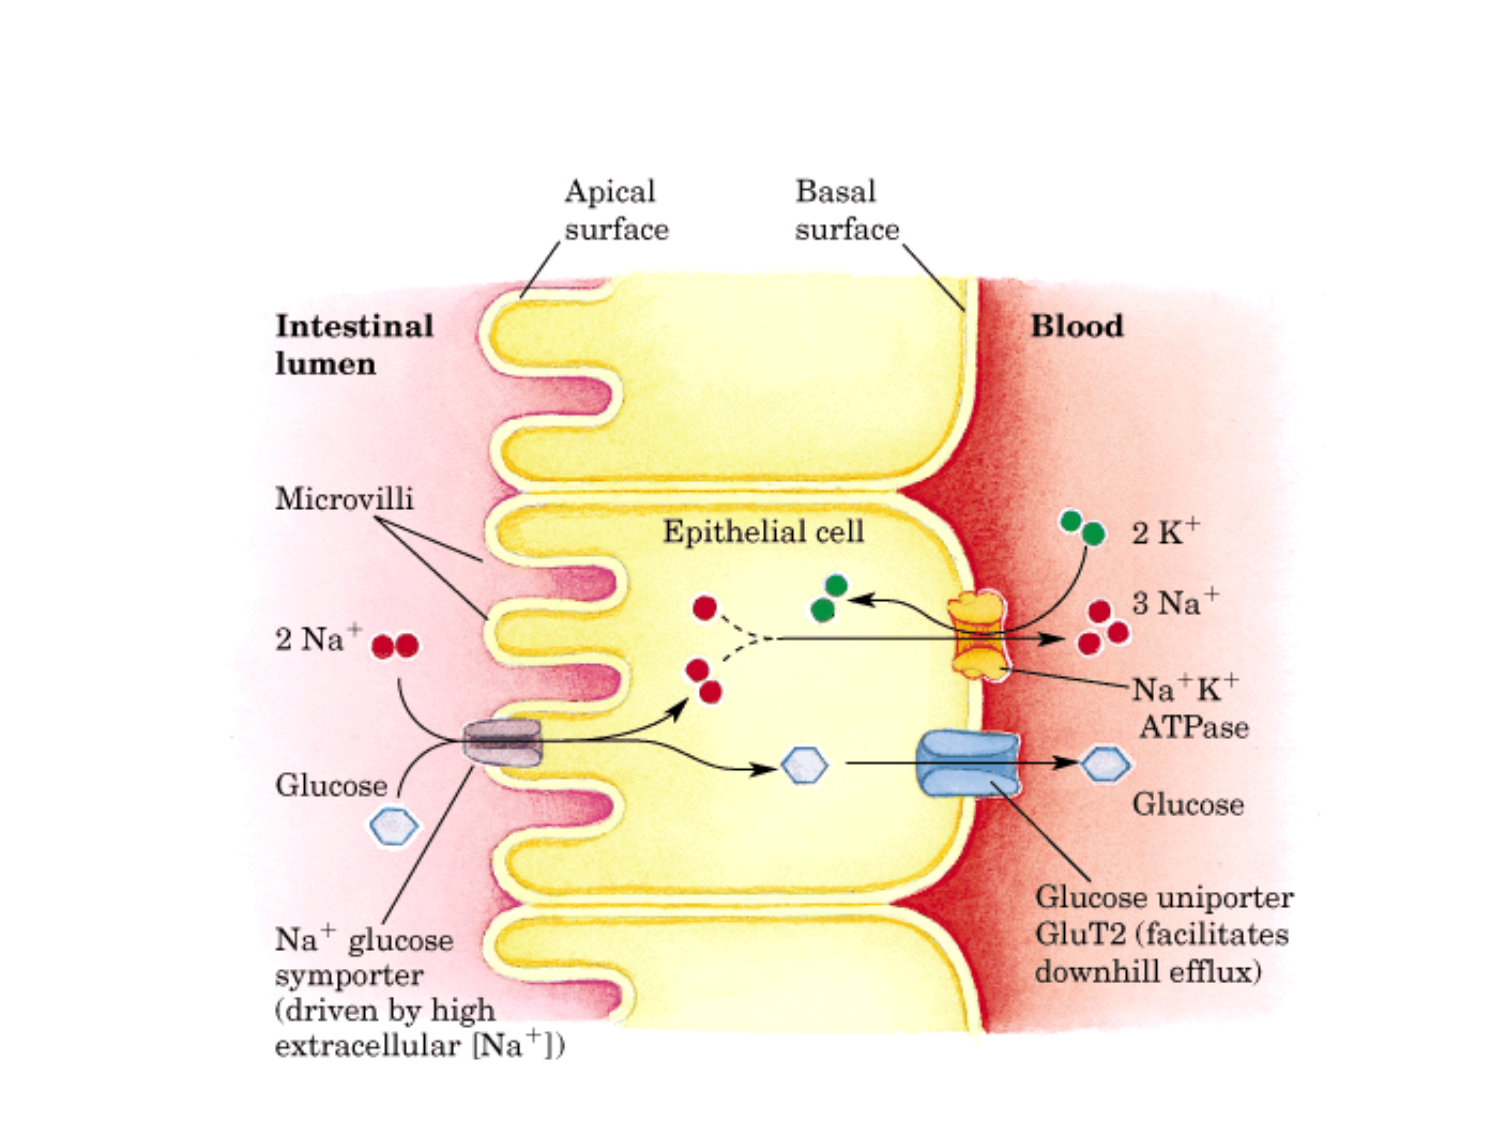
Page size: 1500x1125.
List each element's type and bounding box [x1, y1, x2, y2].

picture [181, 159, 1338, 1076]
